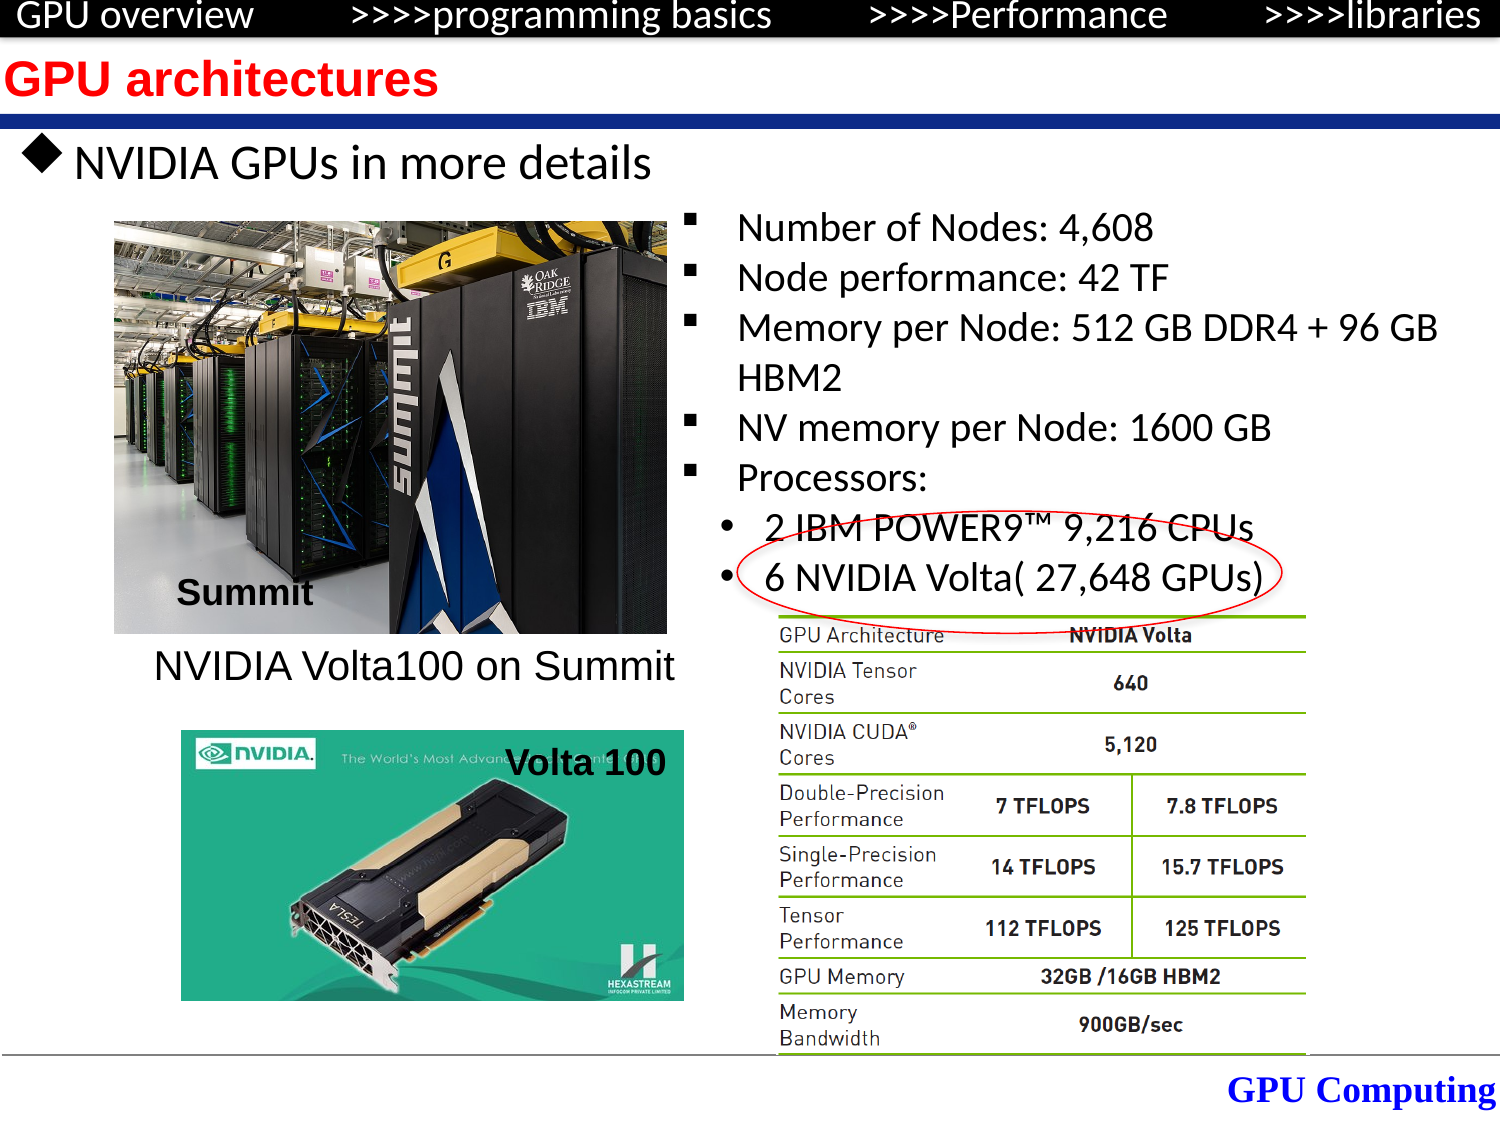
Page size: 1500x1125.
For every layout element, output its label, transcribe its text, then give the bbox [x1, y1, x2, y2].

text_box [736, 510, 1283, 610]
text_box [181, 729, 686, 1001]
text_box NVIDIA GPUs in more details [2, 122, 667, 197]
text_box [114, 221, 667, 634]
text_box NVIDIA Volta100 on Summit [138, 631, 691, 697]
text_box GPU architectures [0, 39, 1489, 115]
picture [775, 611, 1311, 1055]
text_box Number of Nodes: 4,608 Node performance: 42 TF Memory per Node: 512 GB DDR4 + 96 GB HBM2 NV memory per Node: 1600 GB Processors: 2 IBM POWER9™ 9,216 CPUs 6 NVIDIA Volta( 27,648 GPUs) [666, 192, 1470, 608]
